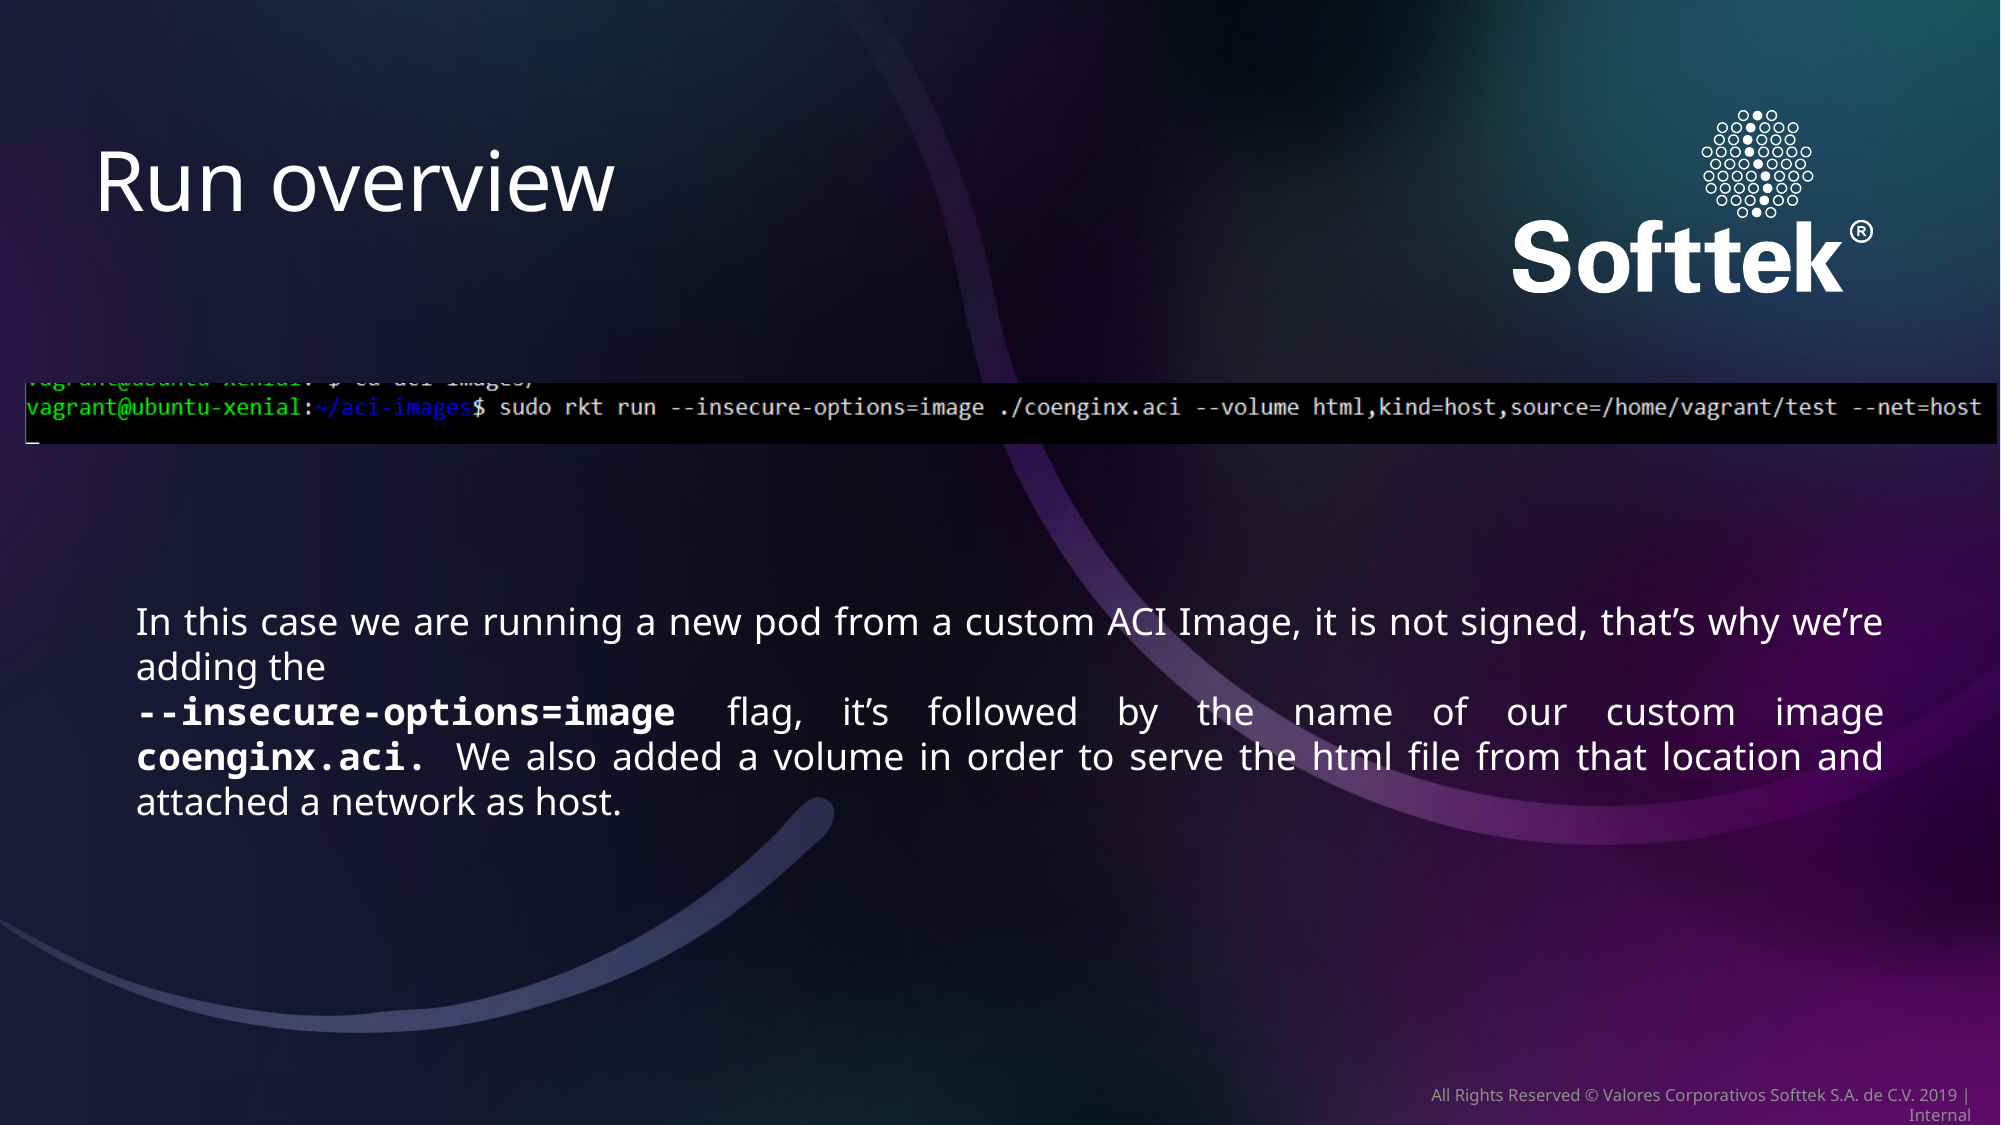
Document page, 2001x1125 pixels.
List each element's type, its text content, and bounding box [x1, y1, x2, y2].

title Run overview [78, 96, 1479, 237]
text_box In this case we are running a new pod from a custom ACI Image, it is not signed, that’s why we’re adding the --insecure-options=image flag, it’s followed by the name of our custom image coenginx.aci. We also added a volume in order to serve the html file from that location and attached a network as host. [121, 590, 1901, 831]
picture [0, 0, 2001, 1125]
